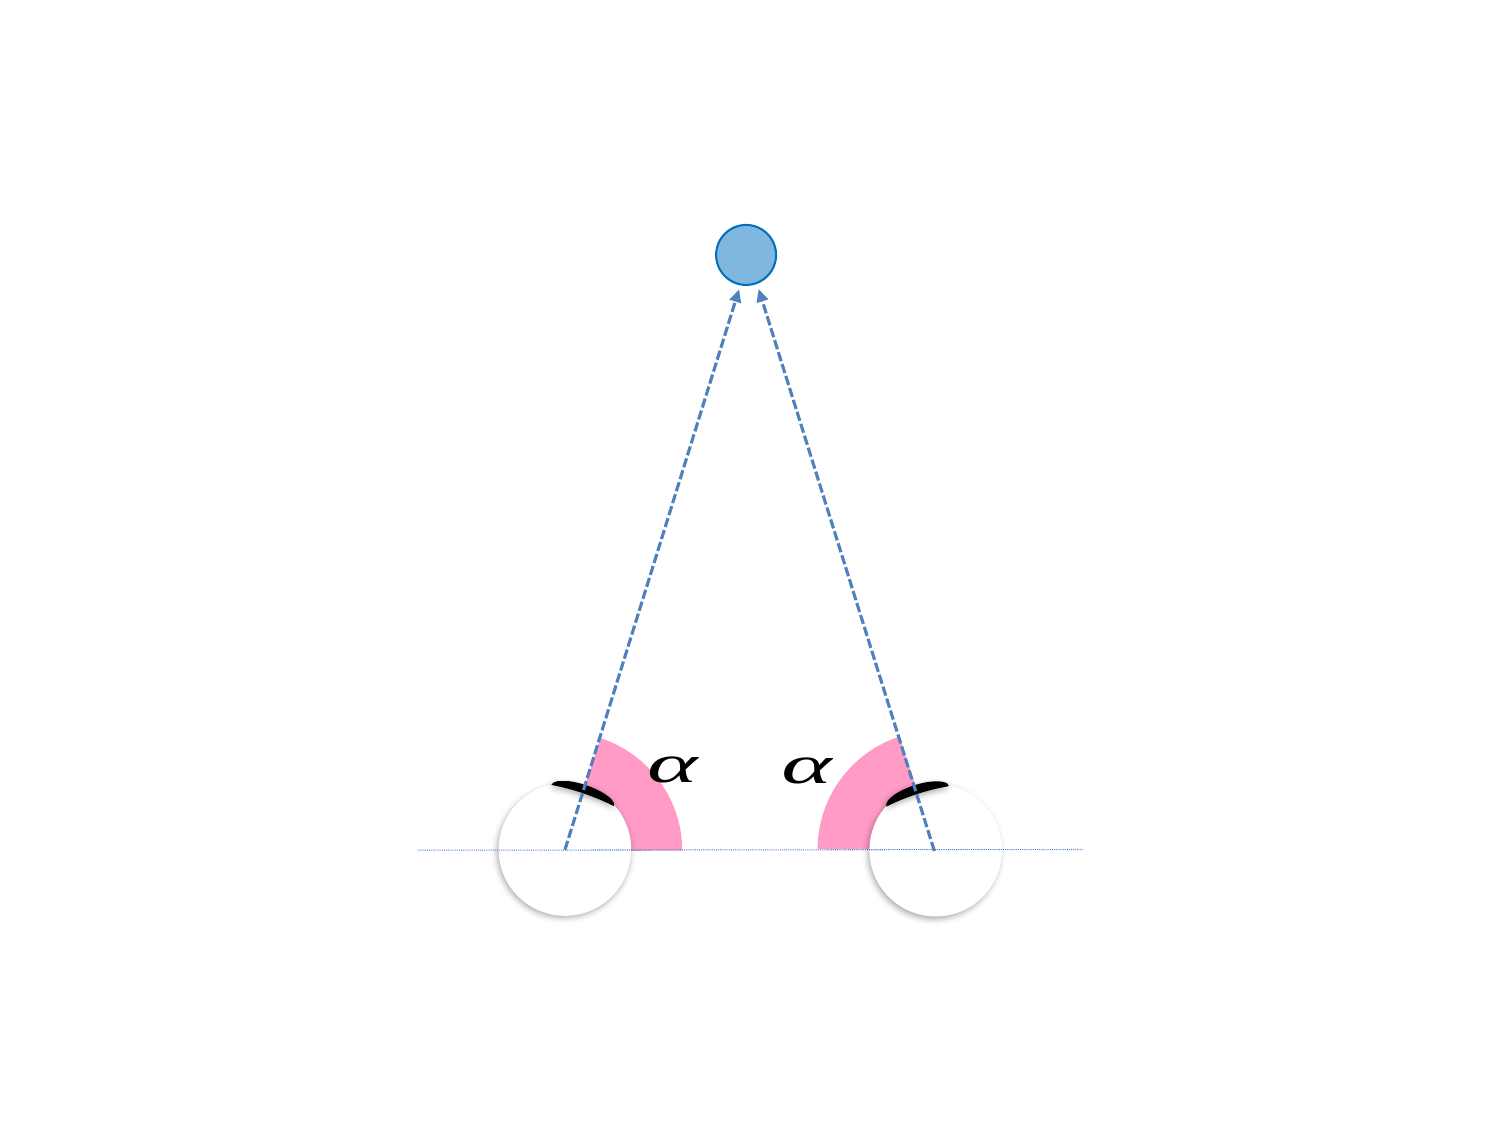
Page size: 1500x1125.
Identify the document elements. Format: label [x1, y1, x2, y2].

text_box [416, 224, 1083, 970]
